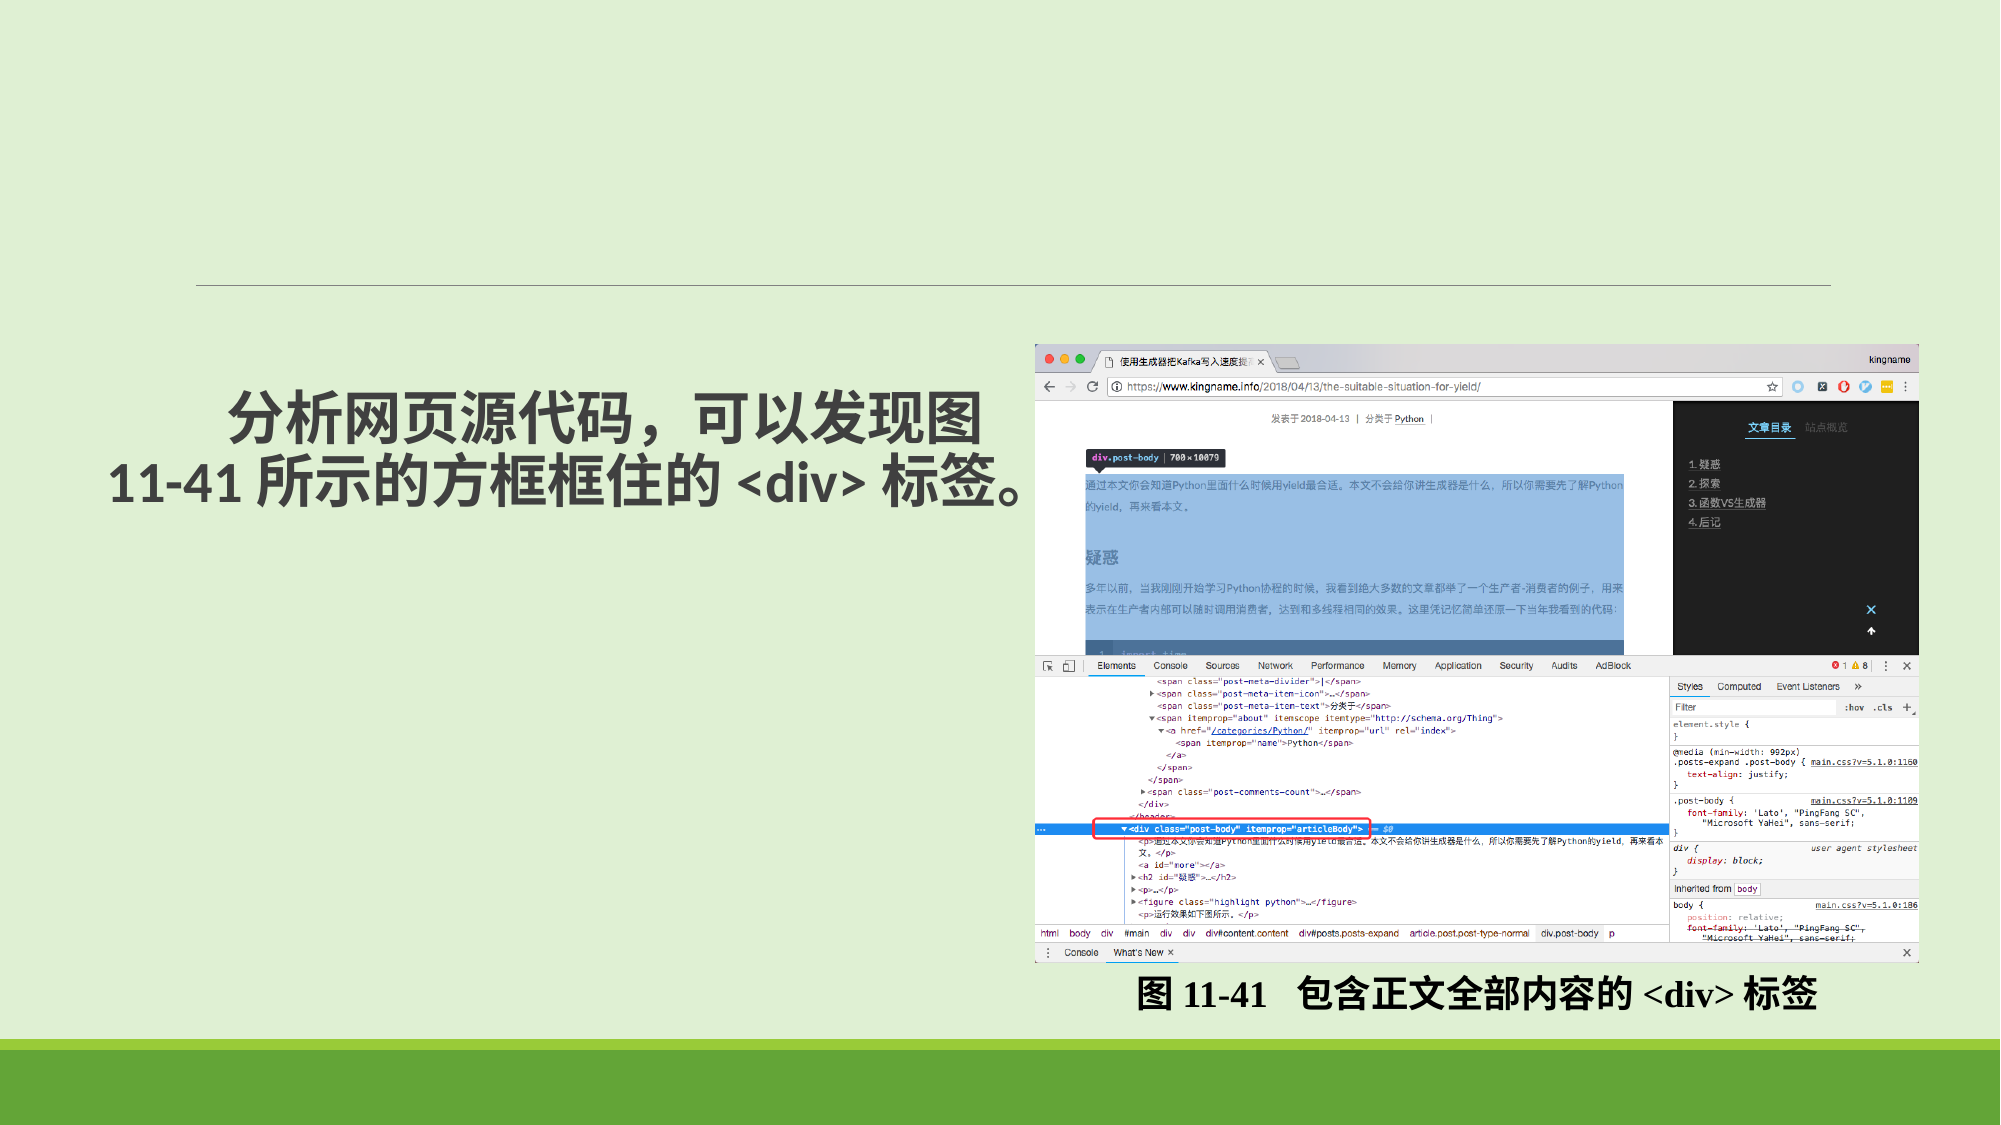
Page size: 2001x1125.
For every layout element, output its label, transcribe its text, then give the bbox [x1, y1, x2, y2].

text_box 图11-41 包含正文全部内容的<div>标签 [1121, 970, 1834, 1023]
list 分析网页源代码，可以发现图11-41所示的方框框住的<div>标签。 [91, 381, 1004, 1042]
picture [1035, 343, 1920, 964]
